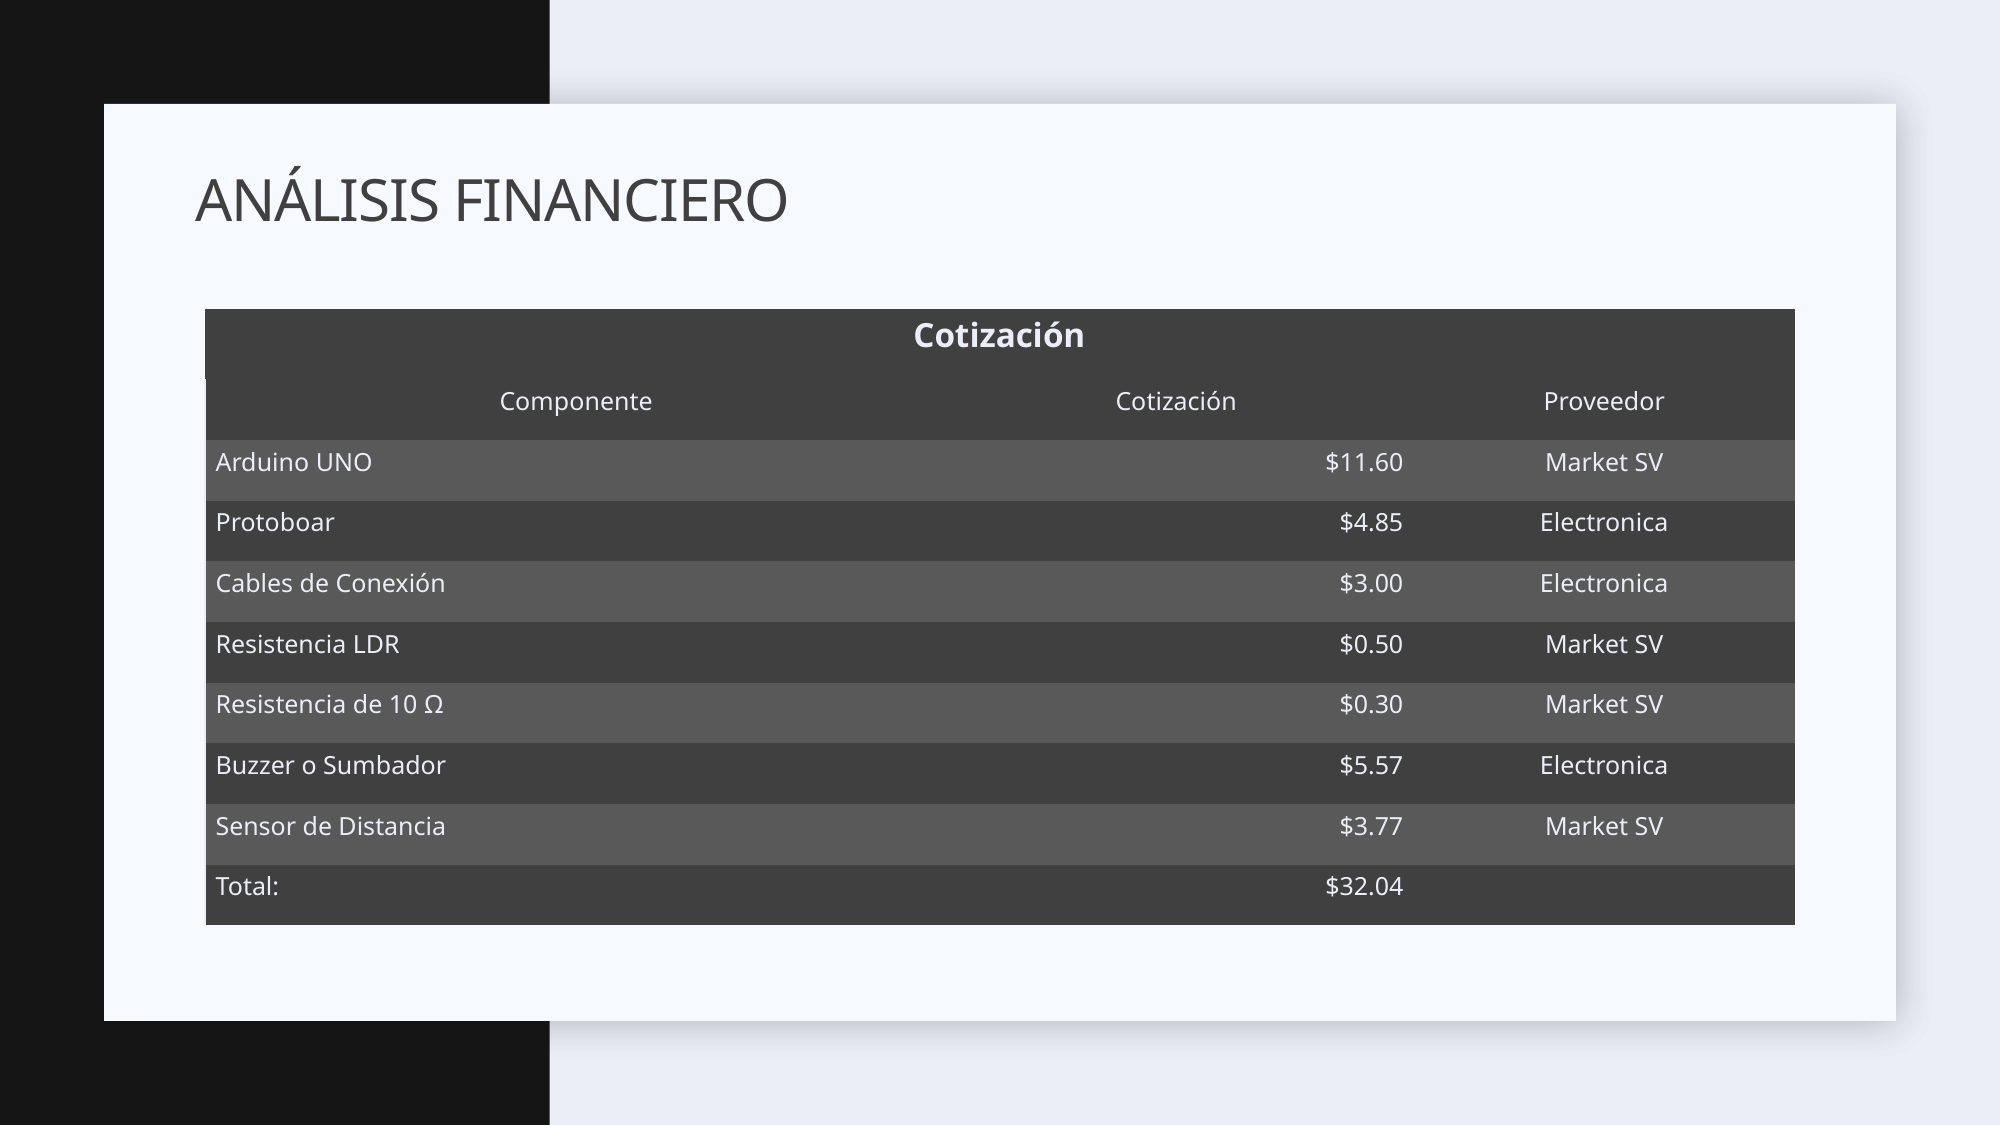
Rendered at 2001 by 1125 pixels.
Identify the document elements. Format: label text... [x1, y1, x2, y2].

table_cell $4.85 [939, 501, 1406, 561]
table_cell $3.77 [939, 804, 1406, 865]
table_cell Electronica [1406, 561, 1795, 622]
table_cell Cables de Conexión [206, 561, 939, 622]
table_cell Market SV [1406, 440, 1795, 501]
table_cell Market SV [1406, 804, 1795, 865]
table_cell $0.30 [939, 683, 1406, 743]
table_cell Resistencia LDR [206, 622, 939, 683]
table_cell Buzzer o Sumbador [206, 743, 939, 804]
table_cell Total: [206, 865, 939, 925]
table_cell Resistencia de 10 Ω [206, 683, 939, 743]
table_cell $11.60 [939, 440, 1406, 501]
table_cell [1600, 865, 1795, 925]
table_header Cotización [205, 309, 1795, 379]
table_cell Electronica [1406, 743, 1795, 804]
table_cell Cotización [939, 379, 1406, 440]
table_cell $0.50 [939, 622, 1406, 683]
table_cell Electronica [1406, 501, 1795, 561]
table_cell Protoboar [206, 501, 939, 561]
title Análisis financiero [180, 154, 1830, 251]
table_cell Proveedor [1406, 379, 1795, 440]
table_cell Arduino UNO [206, 440, 939, 501]
table_cell $3.00 [939, 561, 1406, 622]
table_cell Componente [206, 379, 939, 440]
table_cell $32.04 [939, 865, 1406, 925]
table_cell $5.57 [939, 743, 1406, 804]
table_cell [1406, 865, 1600, 925]
table_cell Market SV [1406, 622, 1795, 683]
table_cell Sensor de Distancia [206, 804, 939, 865]
table_cell Market SV [1406, 683, 1795, 743]
